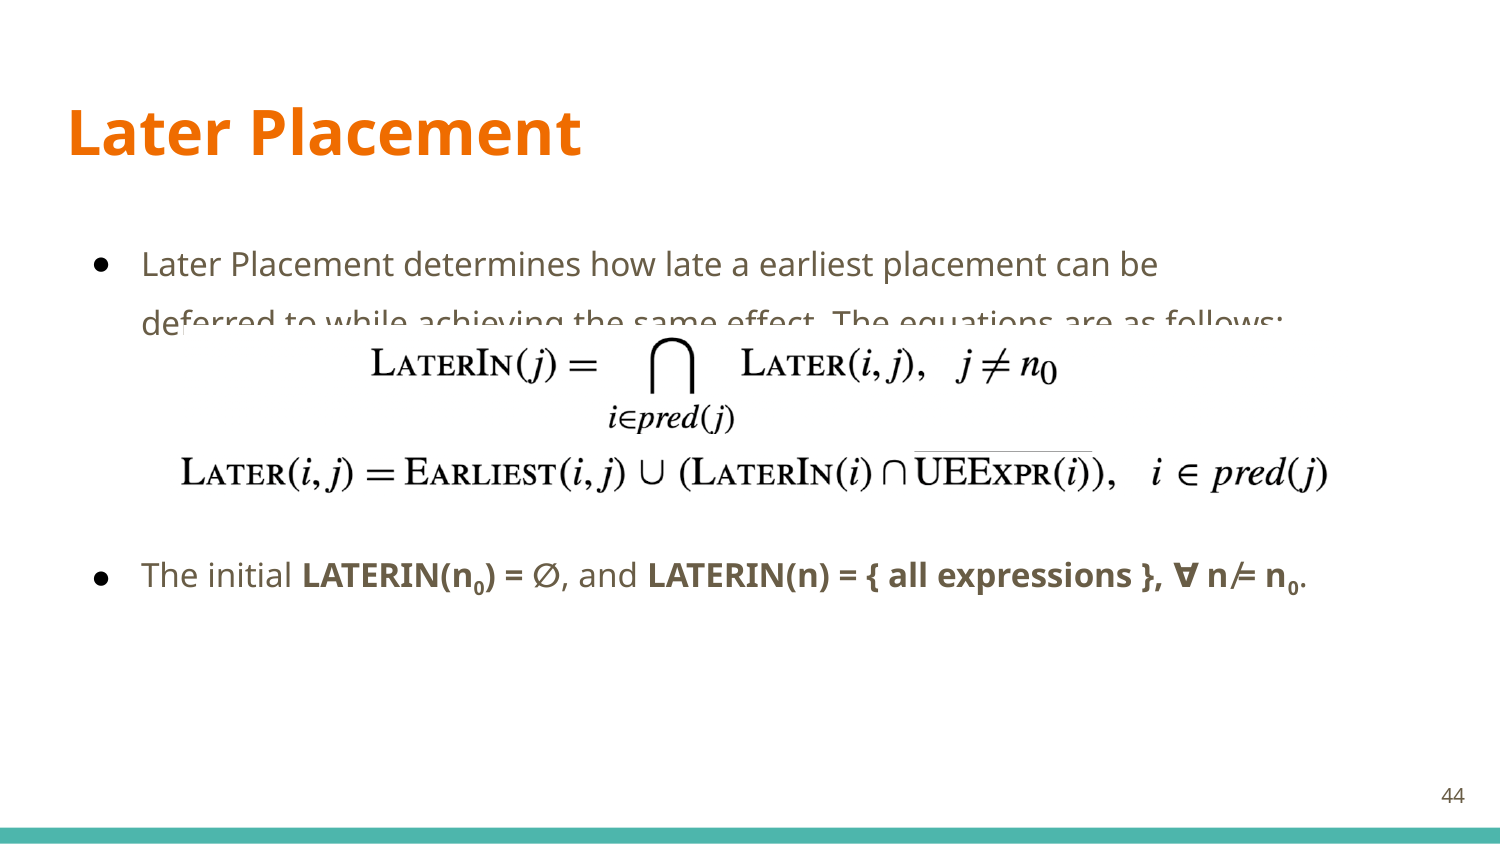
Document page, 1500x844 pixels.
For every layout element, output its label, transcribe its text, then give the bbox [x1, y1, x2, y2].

title Later Placement [51, 72, 1449, 189]
list The initial LATERIN(n0) = ∅, and LATERIN(n) = { all expressions }, ∀ n ̸= n0. [51, 516, 1480, 699]
picture [183, 325, 1348, 434]
list Later Placement determines how late a earliest placement can be deferred to while achieving the same effect. The equations are as follows: [51, 207, 1308, 415]
picture [167, 451, 1333, 499]
slide_number ‹#› [1389, 764, 1480, 830]
